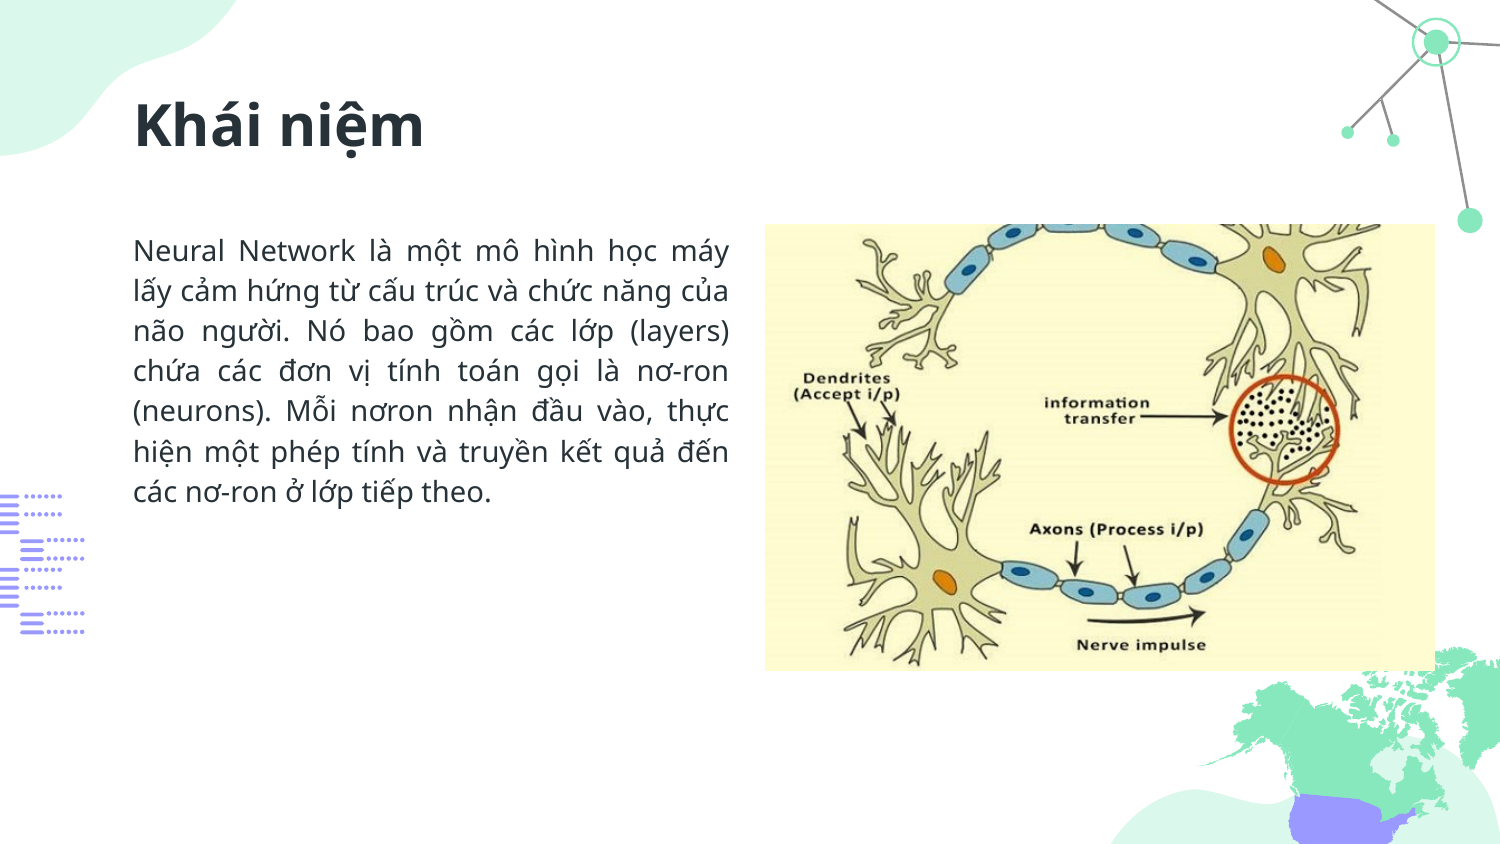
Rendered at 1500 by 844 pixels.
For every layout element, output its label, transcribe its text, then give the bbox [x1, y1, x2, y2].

text_box Neural Network là một mô hình học máy lấy cảm hứng từ cấu trúc và chức năng của não người. Nó bao gồm các lớp (layers) chứa các đơn vị tính toán gọi là nơ-ron (neurons). Mỗi nơron nhận đầu vào, thực hiện một phép tính và truyền kết quả đến các nơ-ron ở lớp tiếp theo. [118, 211, 746, 720]
title Khái niệm [118, 72, 1382, 167]
picture [765, 224, 1435, 671]
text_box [1196, 646, 1500, 844]
